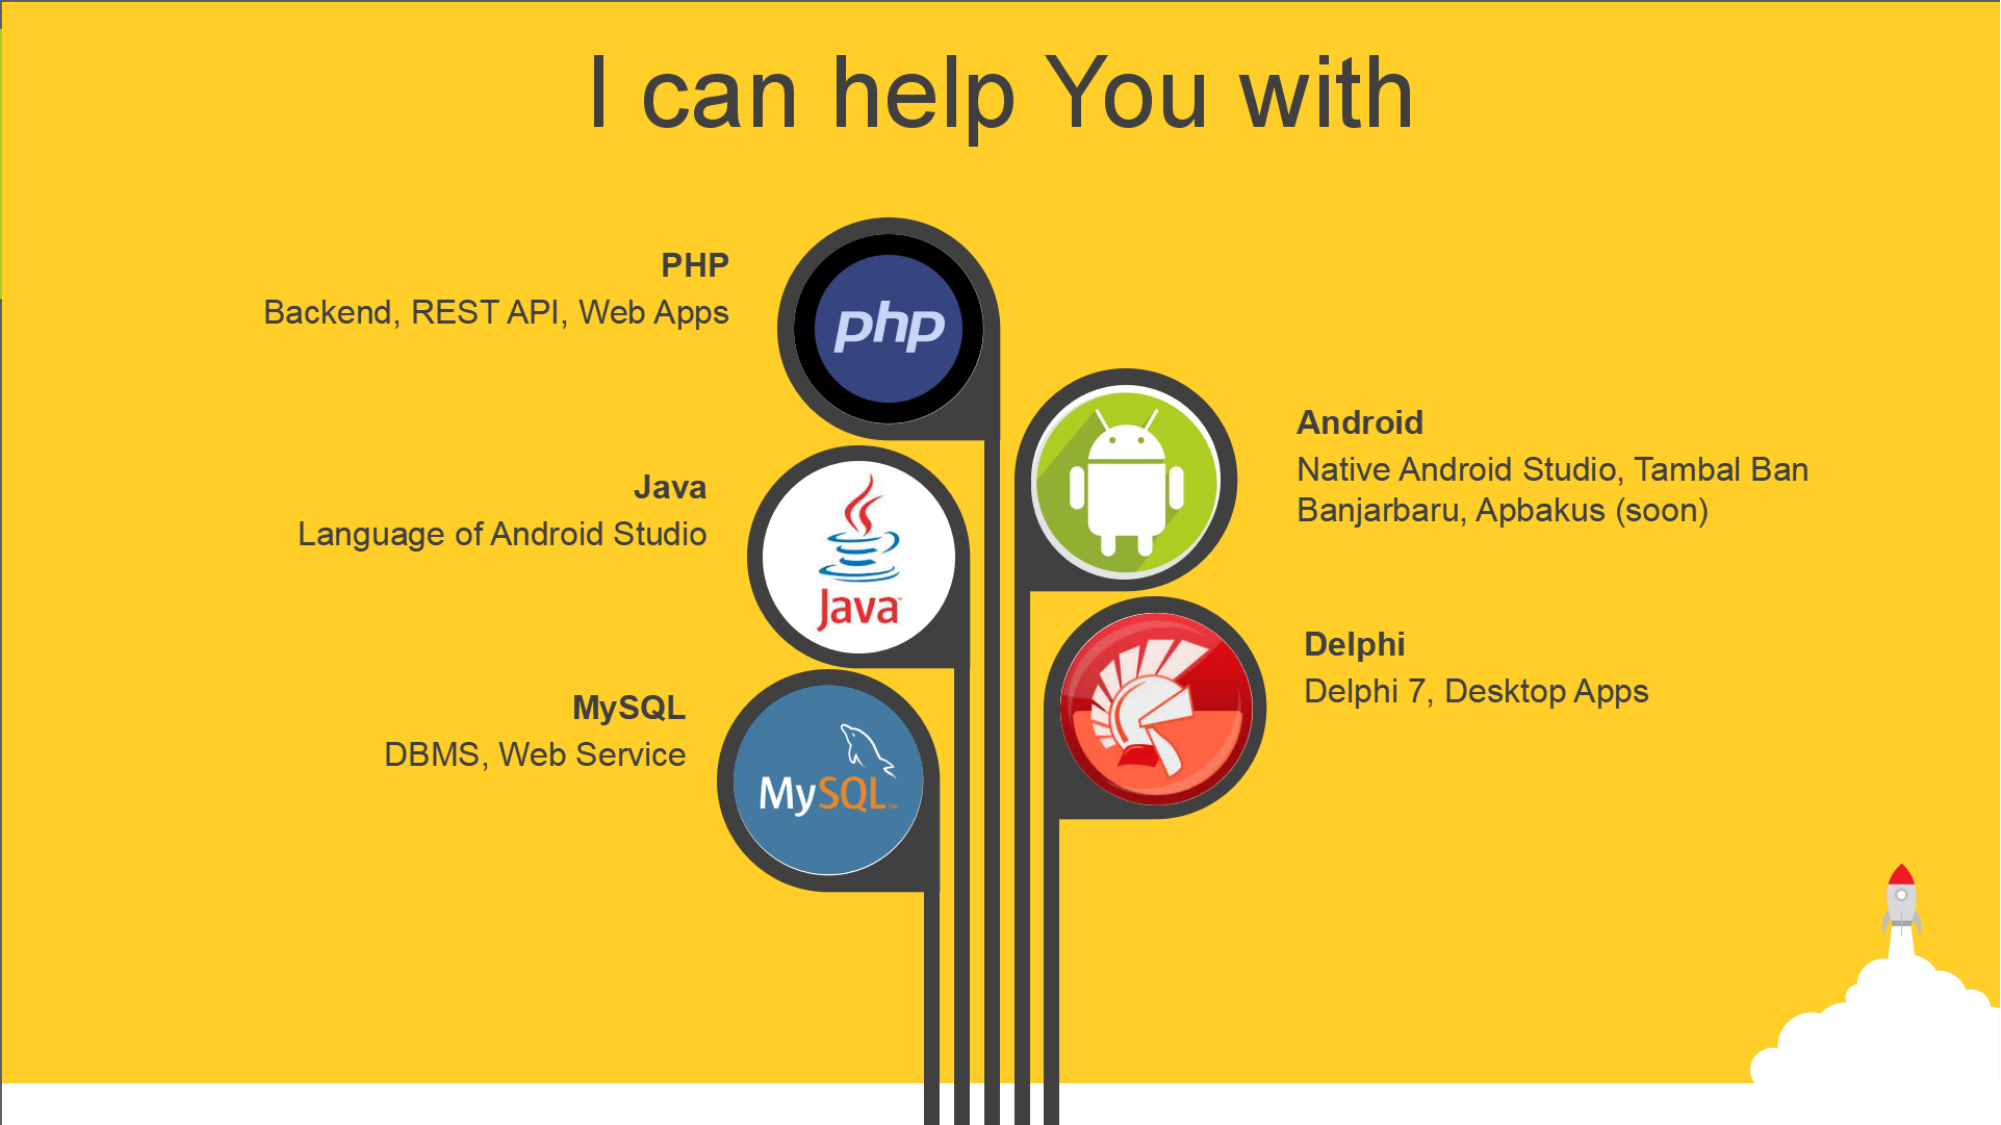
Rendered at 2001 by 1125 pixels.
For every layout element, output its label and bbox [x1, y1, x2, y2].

list [2, 1, 2000, 1125]
